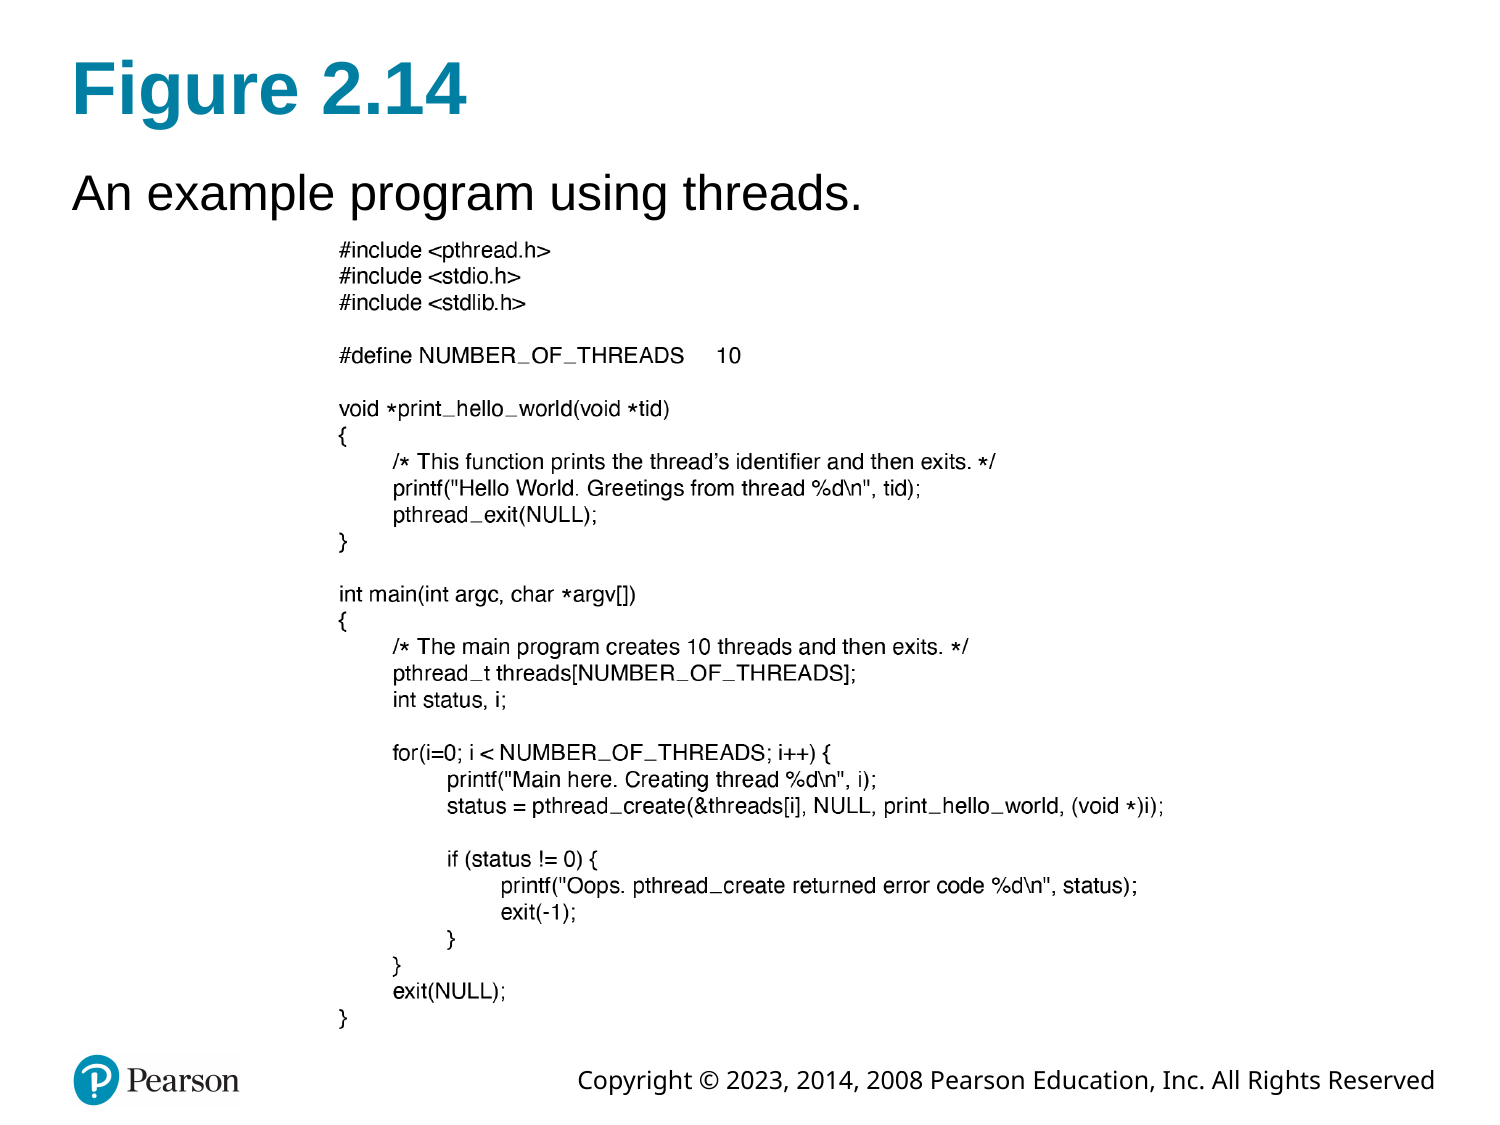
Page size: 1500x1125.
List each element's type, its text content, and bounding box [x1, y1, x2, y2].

picture [72, 1053, 241, 1107]
picture [335, 237, 1165, 1032]
list An example program using threads. [71, 0, 1430, 513]
